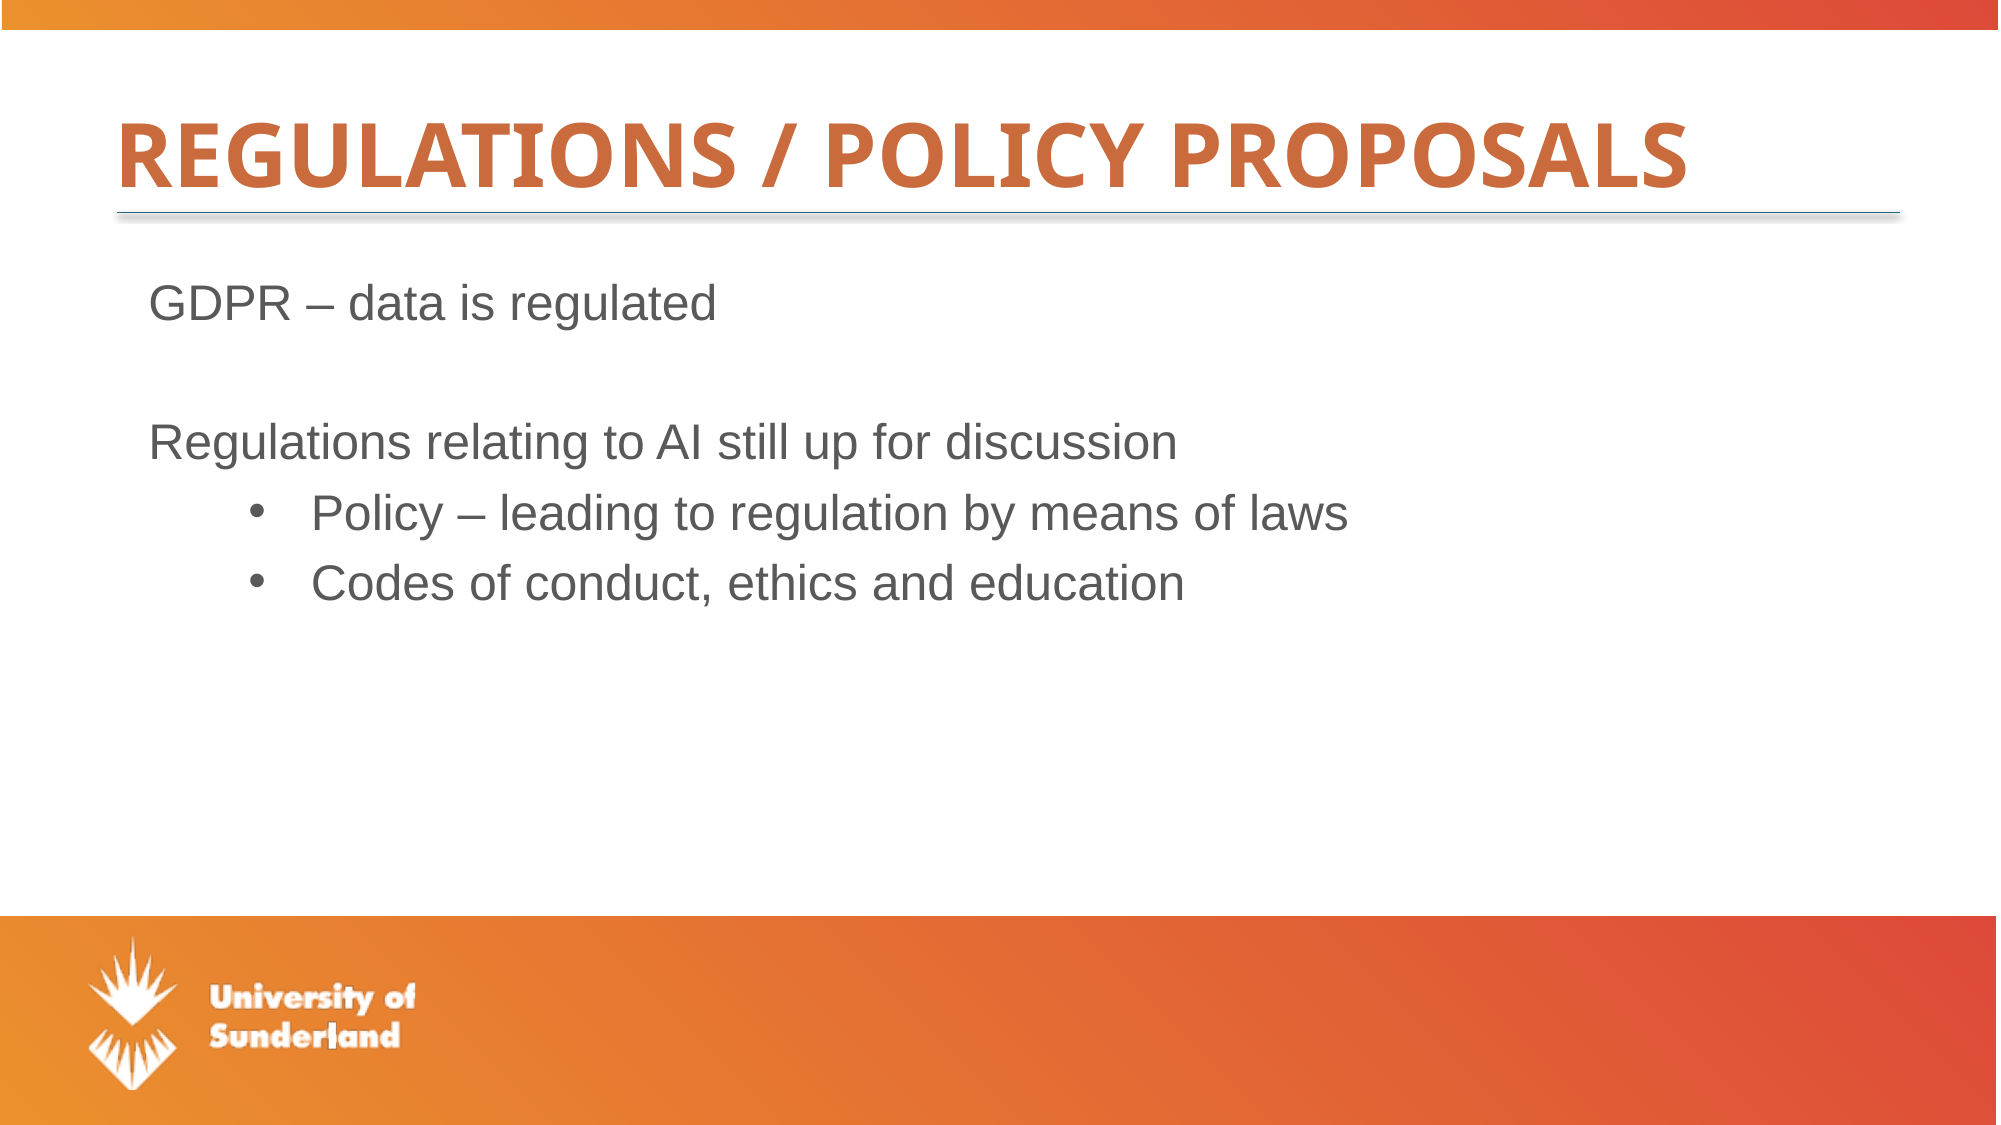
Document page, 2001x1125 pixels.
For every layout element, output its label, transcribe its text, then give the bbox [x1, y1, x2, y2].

list GDPR – data is regulated Regulations relating to AI still up for discussion Policy – leading to regulation by means of laws Codes of conduct, ethics and education [133, 262, 1900, 909]
title Regulations / Policy Proposals [98, 128, 1901, 214]
